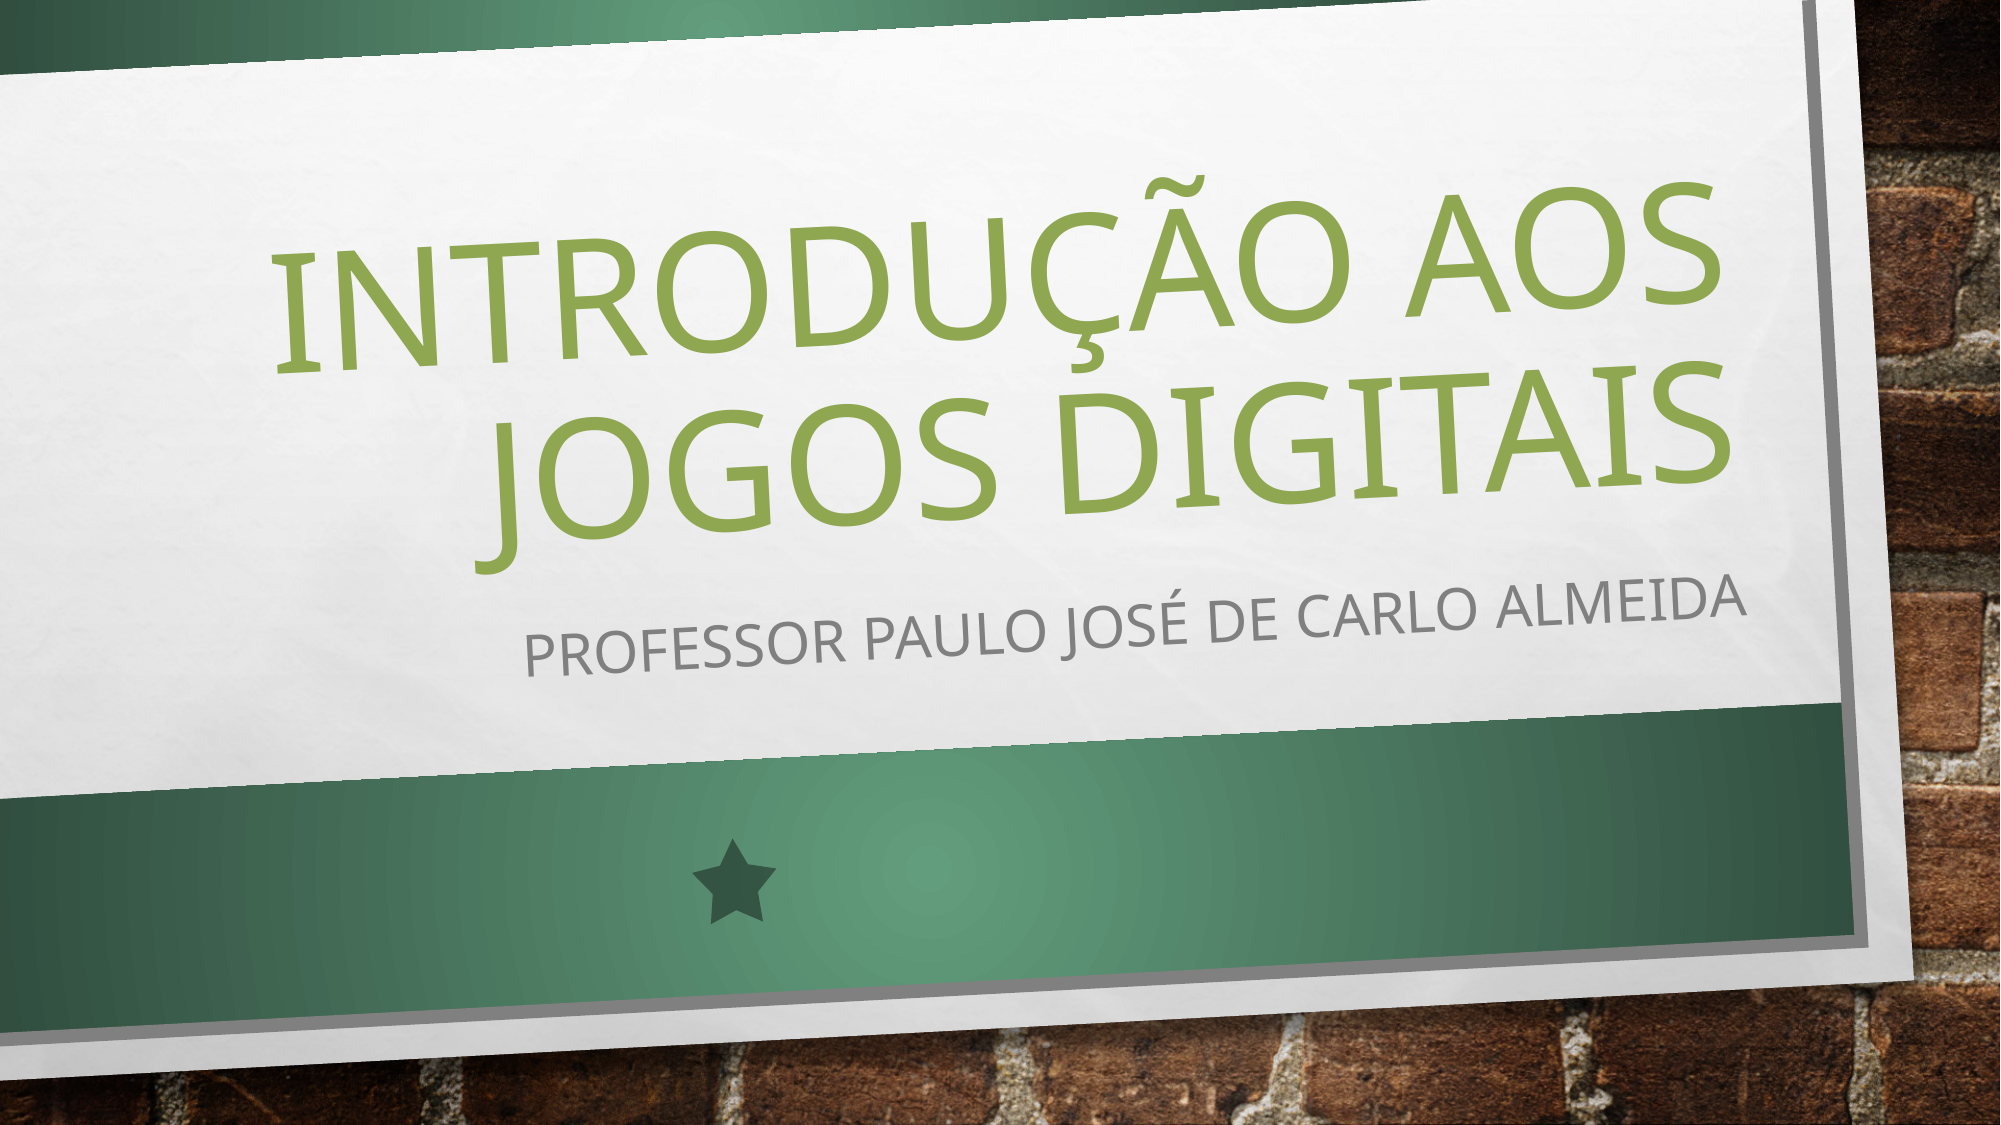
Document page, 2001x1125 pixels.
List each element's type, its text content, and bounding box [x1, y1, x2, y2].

picture [0, 0, 2000, 1125]
subtitle Professor Paulo José de Carlo Almeida [159, 533, 1763, 708]
title Introdução aos Jogos Digitais [135, 67, 1758, 605]
